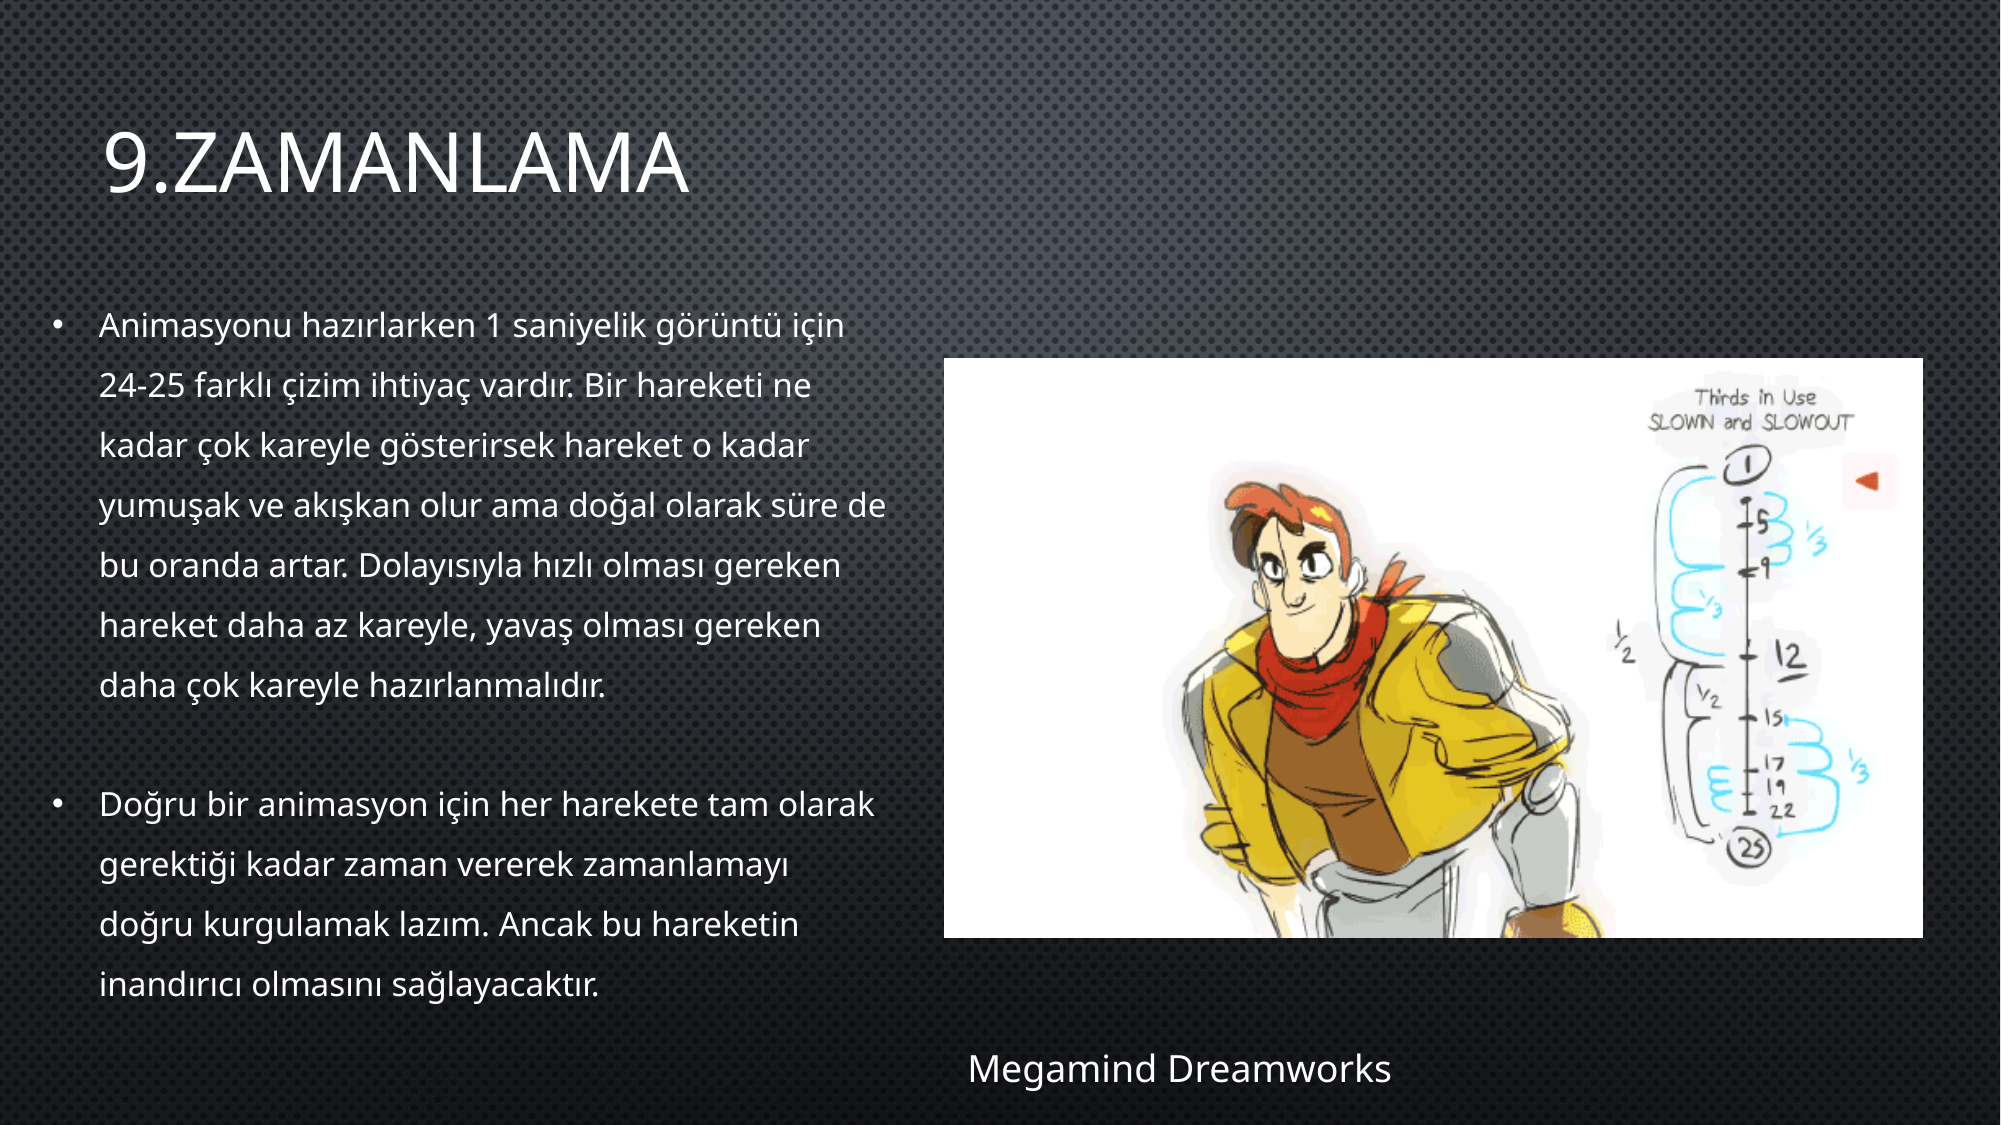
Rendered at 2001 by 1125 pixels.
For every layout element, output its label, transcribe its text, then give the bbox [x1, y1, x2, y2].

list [944, 358, 1923, 938]
title 9.zAMANLAMA [87, 3, 1713, 316]
text_box Animasyonu hazırlarken 1 saniyelik görüntü için 24-25 farklı çizim ihtiyaç vardır. Bir hareketi ne kadar çok kareyle gösterirsek hareket o kadar yumuşak ve akışkan olur ama doğal olarak süre de bu oranda artar. Dolayısıyla hızlı olması gereken hareket daha az kareyle, yavaş olması gereken daha çok kareyle hazırlanmalıdır. Doğru bir animasyon için her harekete tam olarak gerektiği kadar zaman vererek zamanlamayı doğru kurgulamak lazım. Ancak bu hareketin inandırıcı olmasını sağlayacaktır. [37, 277, 905, 1011]
text_box Megamind Dreamworks [952, 1037, 1408, 1098]
